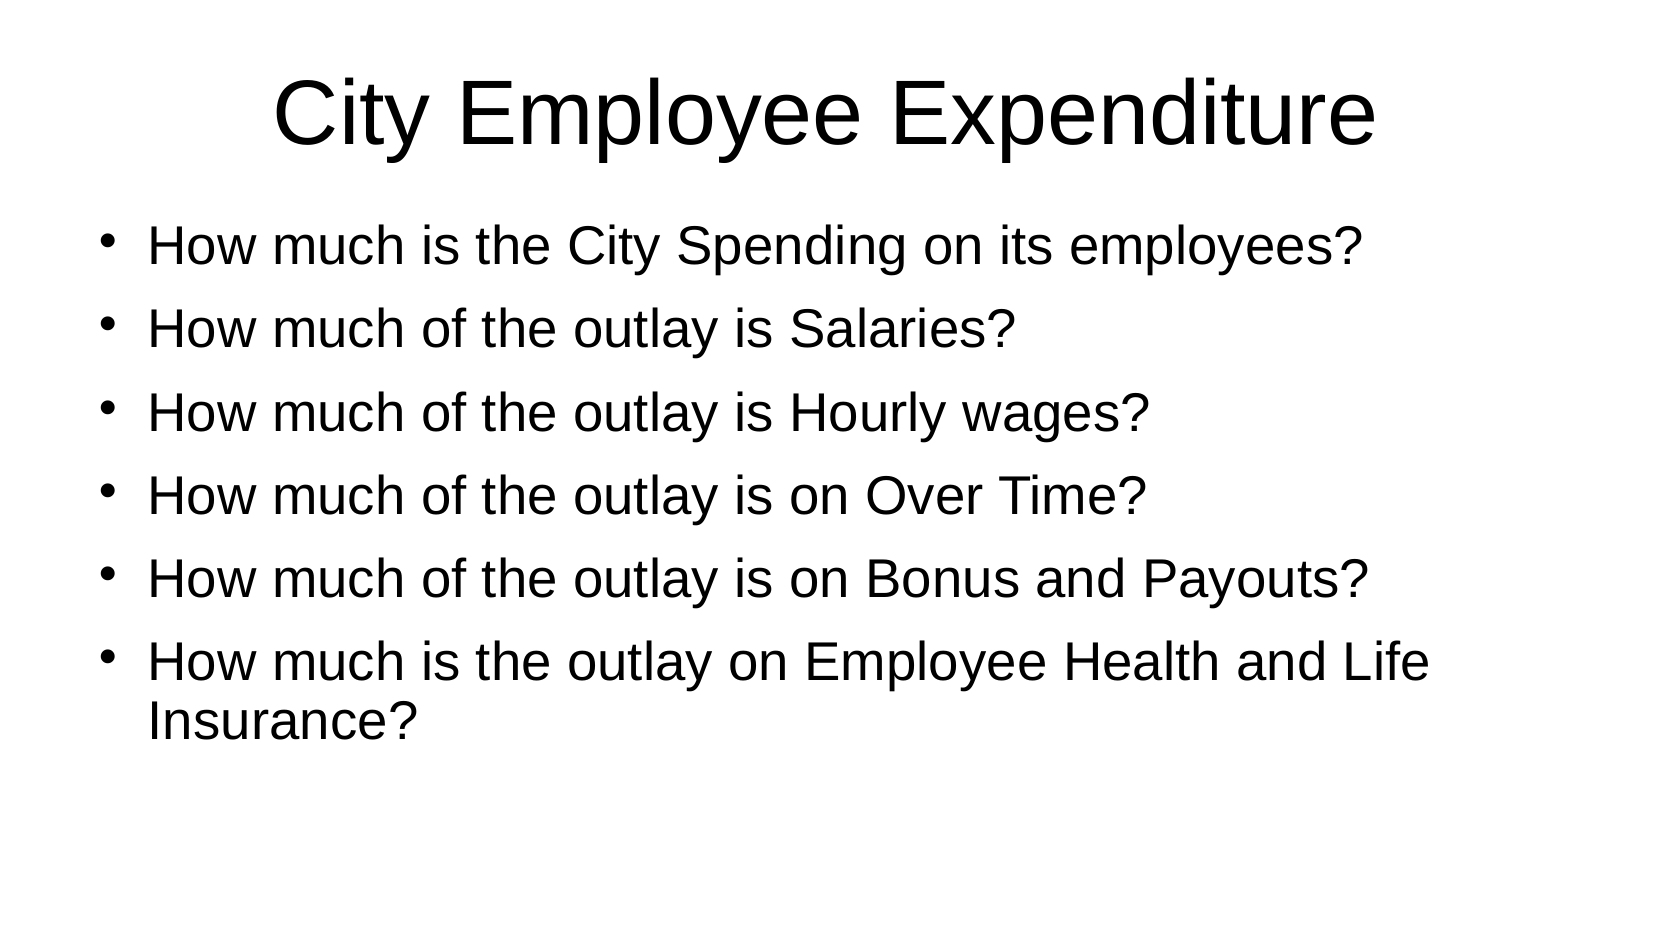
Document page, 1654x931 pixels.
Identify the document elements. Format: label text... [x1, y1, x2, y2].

list How much is the City Spending on its employees? How much of the outlay is Salaries? How much of the outlay is Hourly wages? How much of the outlay is on Over Time? How much of the outlay is on Bonus and Payouts? How much is the outlay on Employee Health and Life Insurance? [82, 217, 1571, 757]
title City Employee Expenditure [82, 37, 1571, 192]
